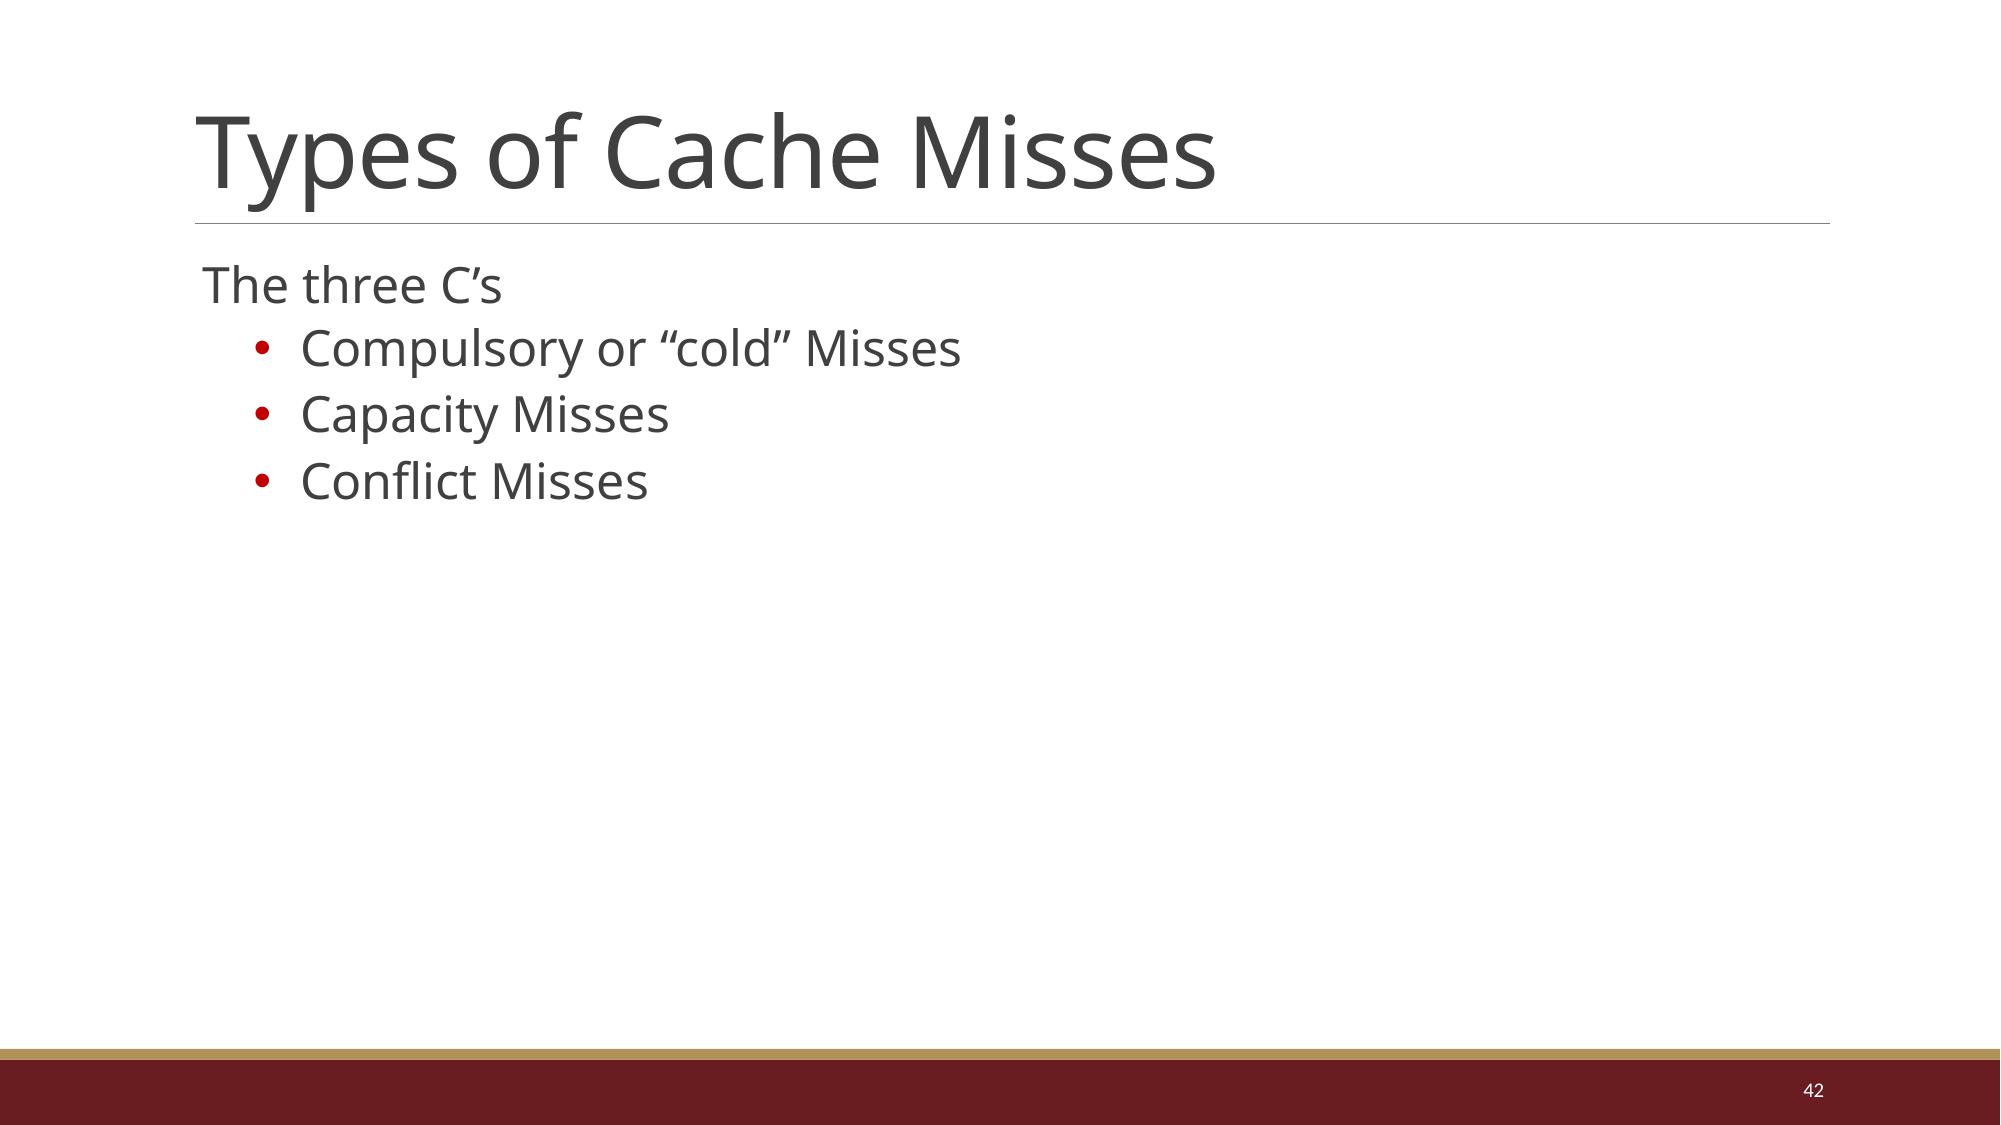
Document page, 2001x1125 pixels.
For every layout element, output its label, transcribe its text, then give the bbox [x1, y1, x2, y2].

list The three C’s Compulsory or “cold” Misses Capacity Misses Conflict Misses [180, 253, 1830, 963]
slide_number 42 [1624, 1059, 1840, 1120]
title Types of Cache Misses [180, 47, 1830, 217]
